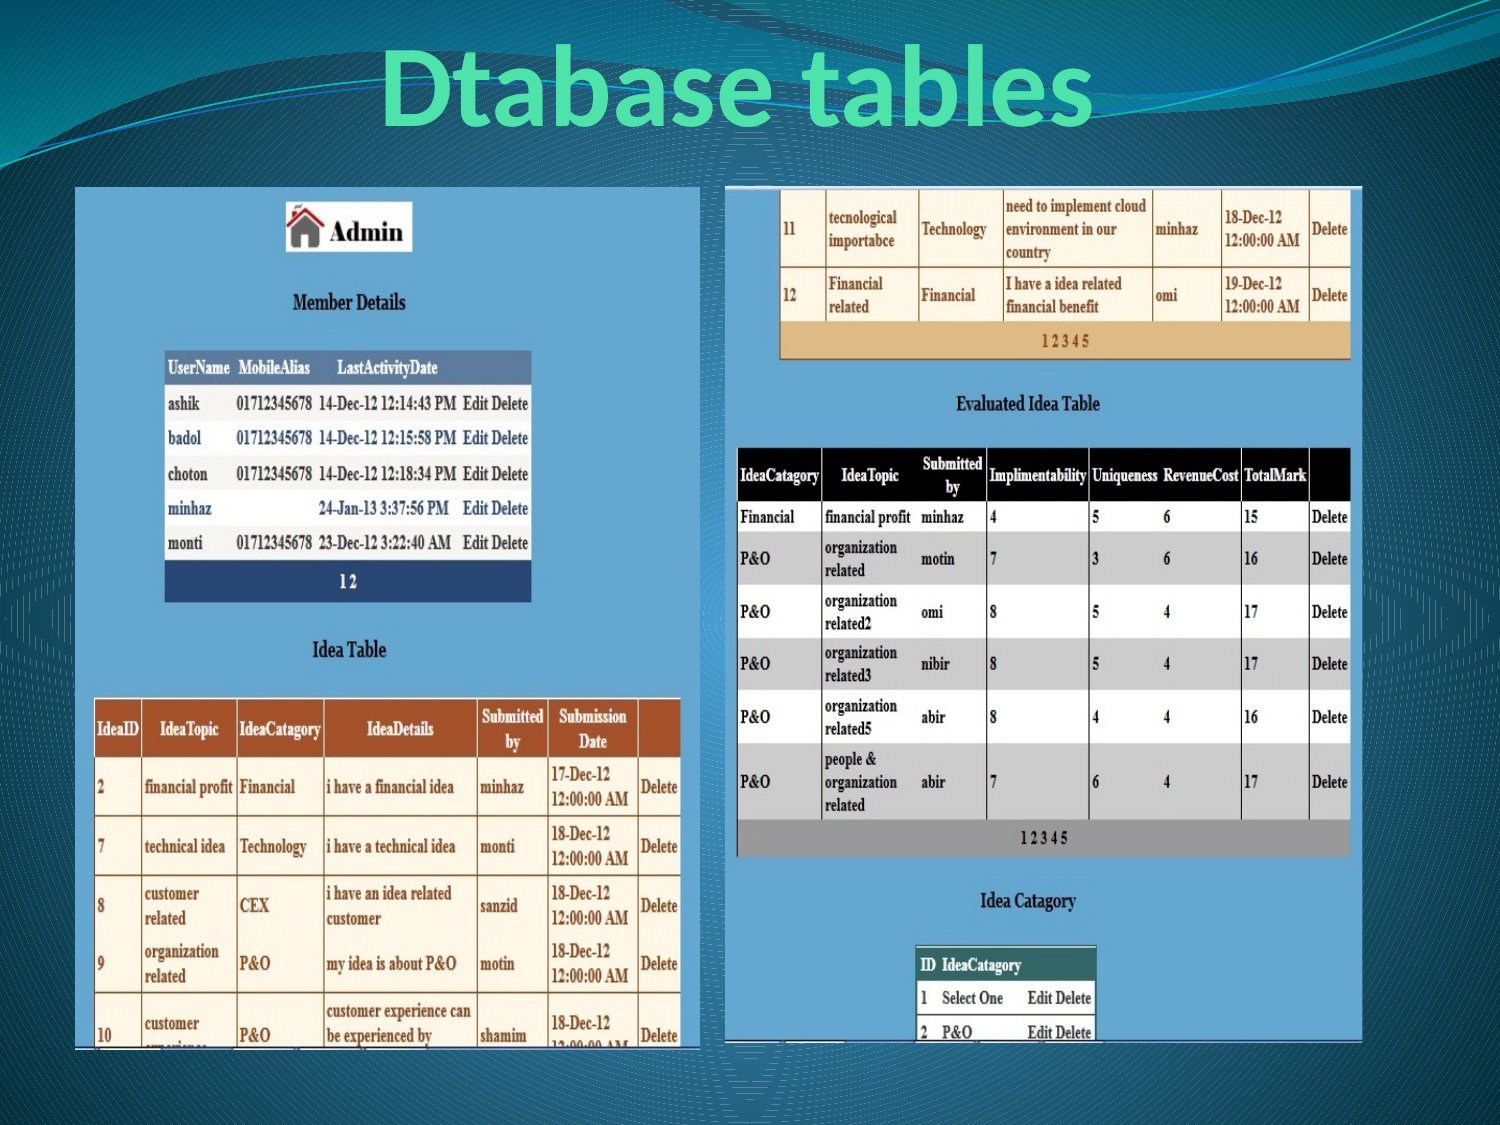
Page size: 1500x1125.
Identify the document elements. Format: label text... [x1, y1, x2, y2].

picture [74, 187, 701, 1050]
picture [724, 186, 1363, 1043]
title Dtabase tables [99, 37, 1376, 151]
